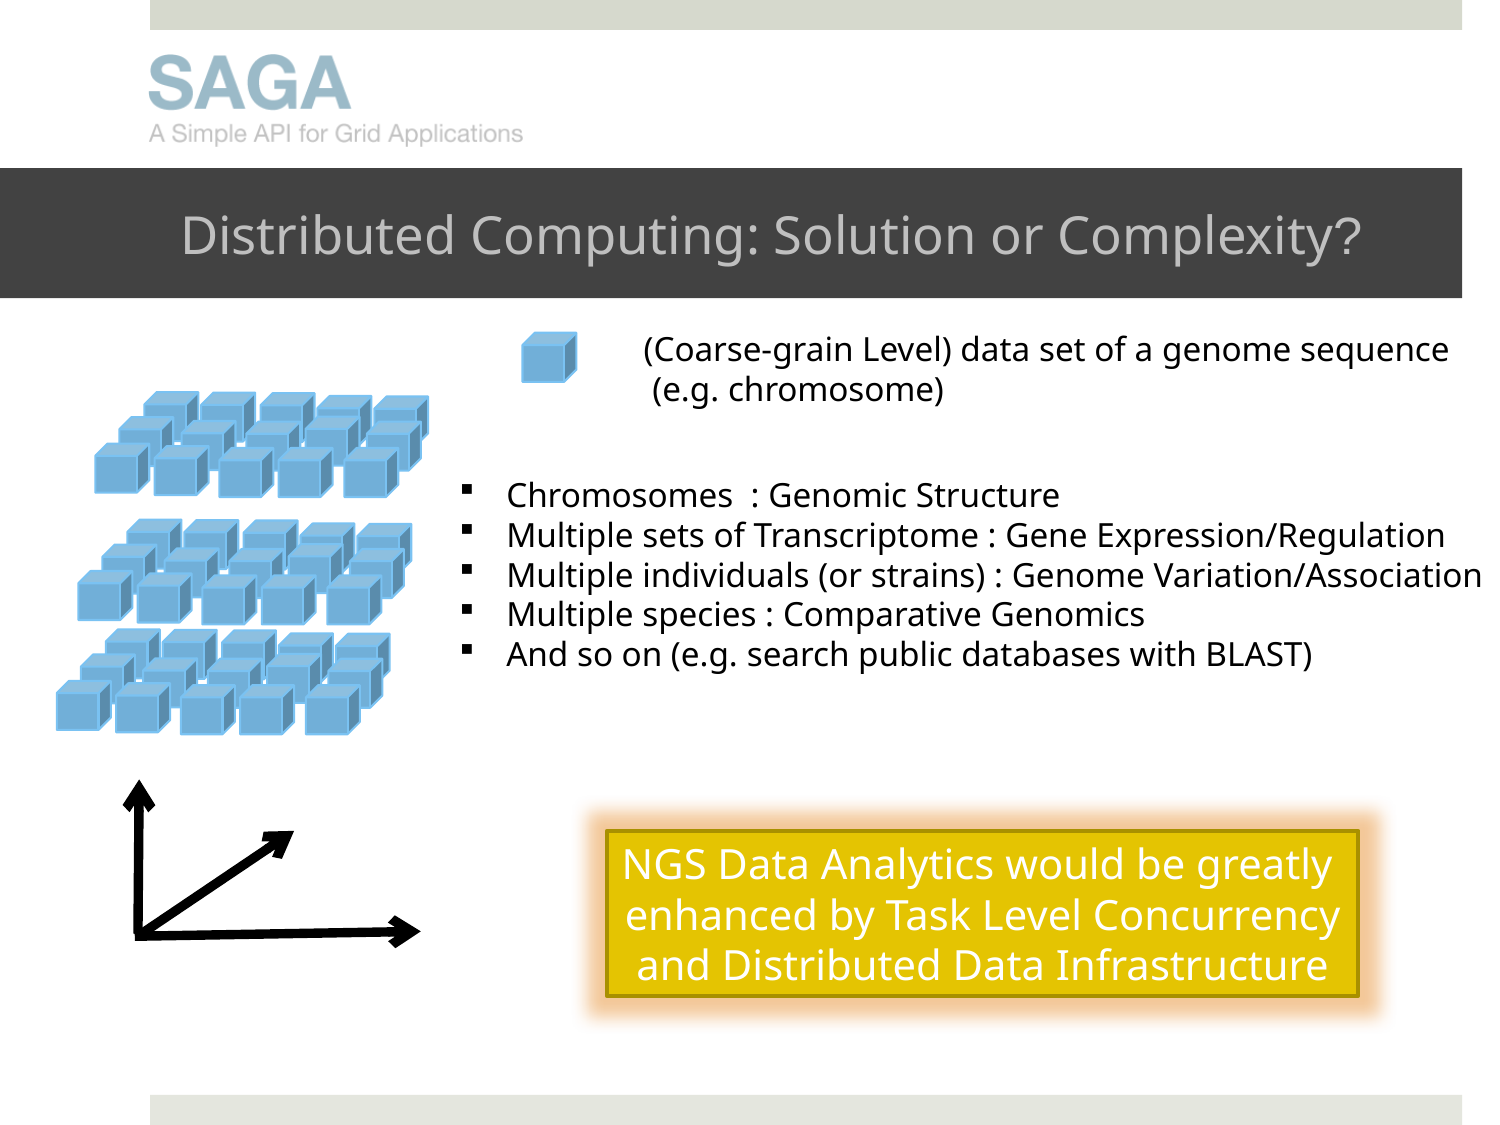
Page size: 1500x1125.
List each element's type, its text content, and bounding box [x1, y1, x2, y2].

text_box [101, 543, 158, 595]
text_box [228, 547, 285, 600]
table_cell Workstation [207, 577, 252, 586]
table_header Compute System [234, 551, 278, 560]
title Distributed Computing: Solution or Complexity? [0, 168, 1463, 299]
table_cell 8 [332, 577, 377, 586]
text_box [242, 519, 299, 571]
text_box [94, 391, 429, 498]
picture [148, 54, 523, 147]
text_box [287, 543, 344, 595]
text_box [348, 547, 405, 600]
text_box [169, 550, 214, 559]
text_box [126, 518, 183, 570]
table_header # of cores [293, 546, 338, 555]
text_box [295, 930, 422, 937]
table_cell [189, 522, 233, 531]
table_cell 164/4 MB + a [132, 521, 177, 530]
text_box [521, 331, 578, 383]
text_box [299, 522, 356, 555]
table_cell 4 [266, 577, 311, 586]
text_box [77, 569, 134, 622]
text_box [356, 522, 413, 569]
text_box [260, 574, 317, 626]
text_box [136, 572, 193, 624]
text_box [183, 519, 240, 571]
table_cell No [527, 334, 572, 343]
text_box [137, 830, 295, 937]
table_header Task Concurrency [83, 573, 127, 582]
text_box [326, 574, 383, 626]
table_cell 10 index files [248, 522, 293, 531]
table_header Bfast (mapping) [142, 575, 187, 584]
table_header # of tasks [354, 551, 399, 560]
text_box [201, 574, 258, 626]
text_box NGS Data Analytics would be greatly enhanced by Task Level Concurrency and Distributed Data Infrastructure [605, 829, 1360, 998]
table_cell 38 MB + a [305, 525, 350, 534]
text_box [163, 547, 220, 599]
table_cell 12 GB + a [361, 525, 407, 535]
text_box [56, 628, 391, 735]
text_box (Coarse-grain Level) data set of a genome sequence (e.g. chromosome) [628, 320, 1467, 416]
table_cell 164 MB + a [107, 546, 152, 555]
text_box Chromosomes : Genomic Structure Multiple sets of Transcriptome : Gene Expression/Regulation Multiple individuals (or strains) : Genome Variation/Association Multiple species : Comparative Genomics And so on (e.g. search public databases with BLAST) [444, 466, 1500, 681]
